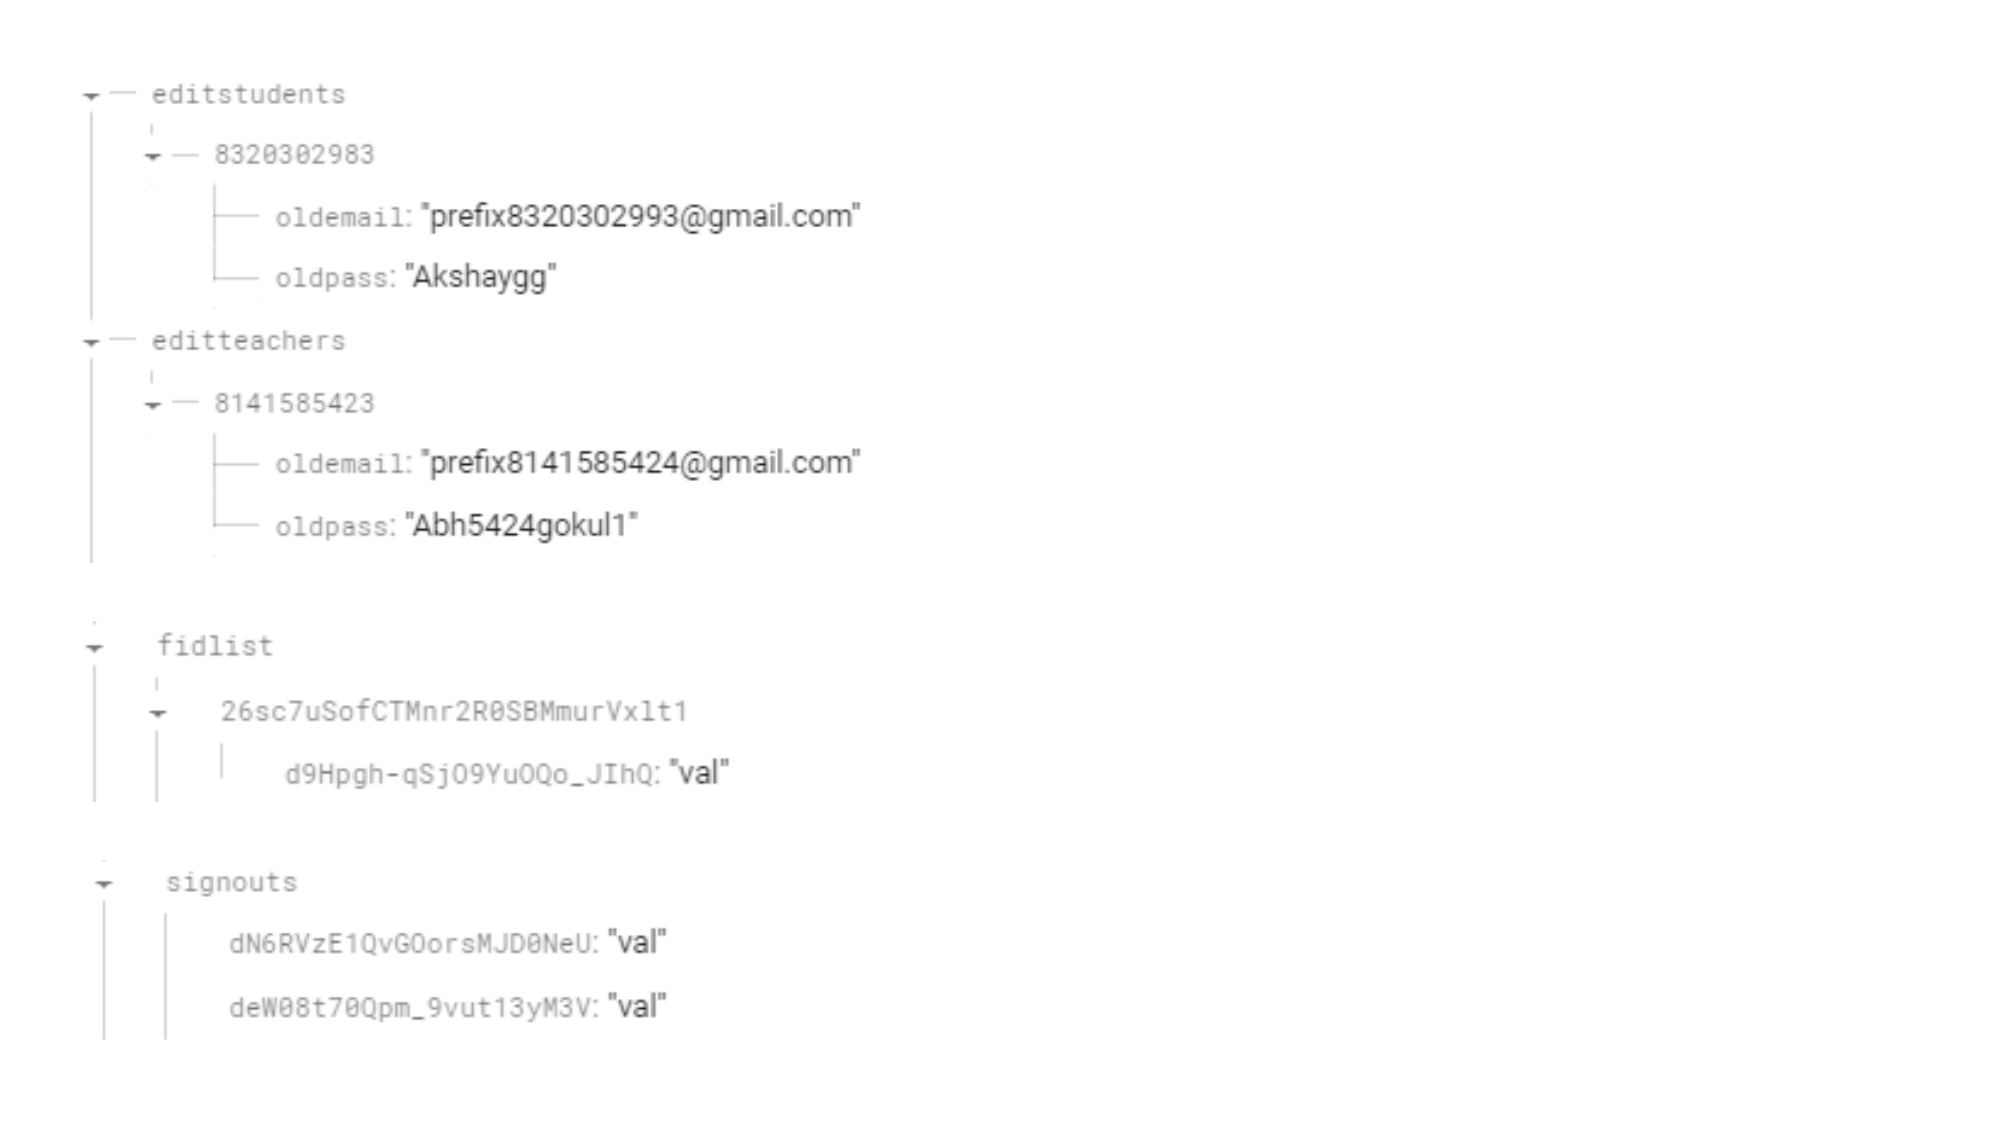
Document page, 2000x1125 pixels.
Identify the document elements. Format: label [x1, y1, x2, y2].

picture [74, 860, 1079, 1040]
picture [74, 75, 1232, 563]
picture [74, 621, 1200, 802]
